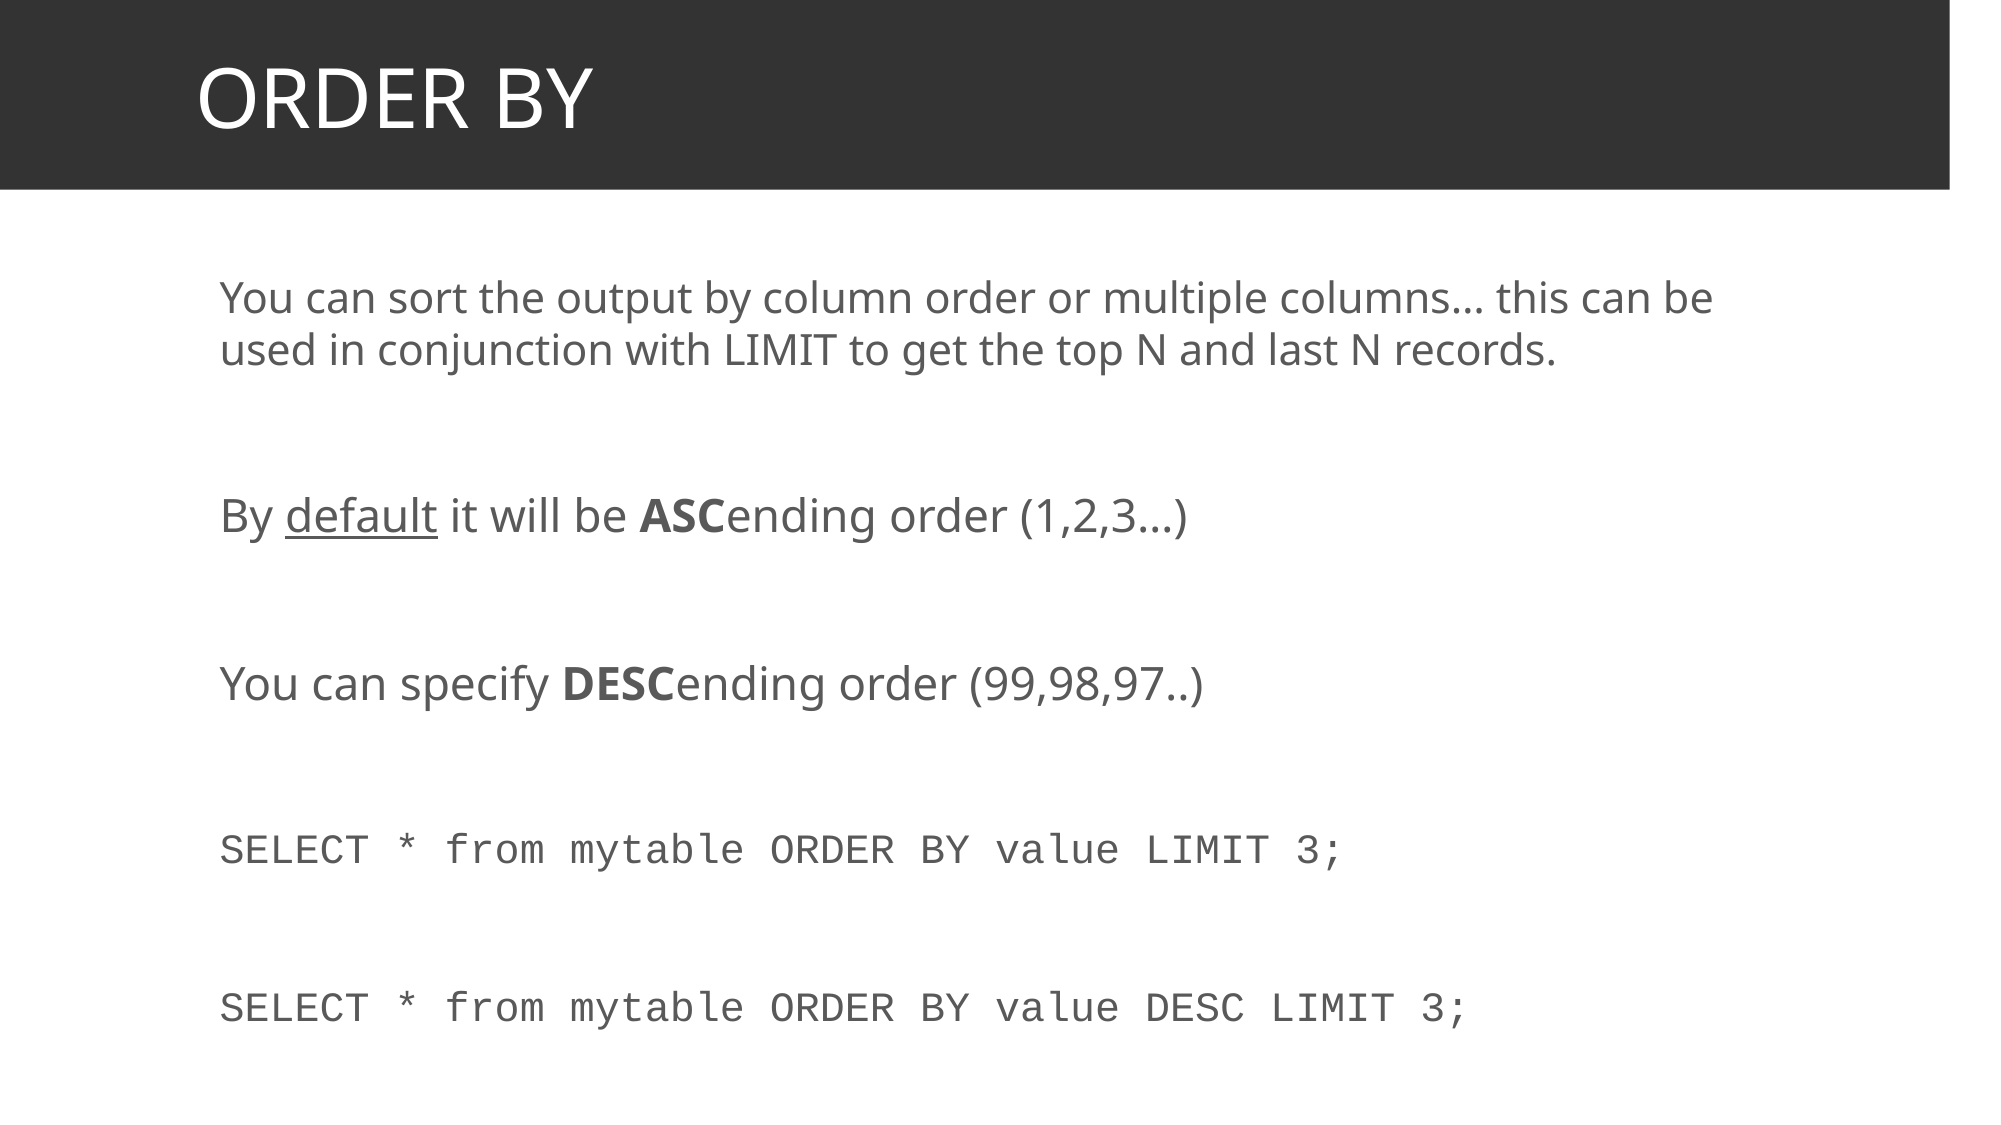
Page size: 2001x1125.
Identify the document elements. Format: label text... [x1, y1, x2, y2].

title ORDER BY [0, 0, 1950, 190]
list You can sort the output by column order or multiple columns… this can be used in conjunction with LIMIT to get the top N and last N records. By default it will be ASCending order (1,2,3…) You can specify DESCending order (99,98,97..) SELECT * from mytable ORDER BY value LIMIT 3; SELECT * from mytable ORDER BY value DESC LIMIT 3; [204, 262, 1796, 1042]
